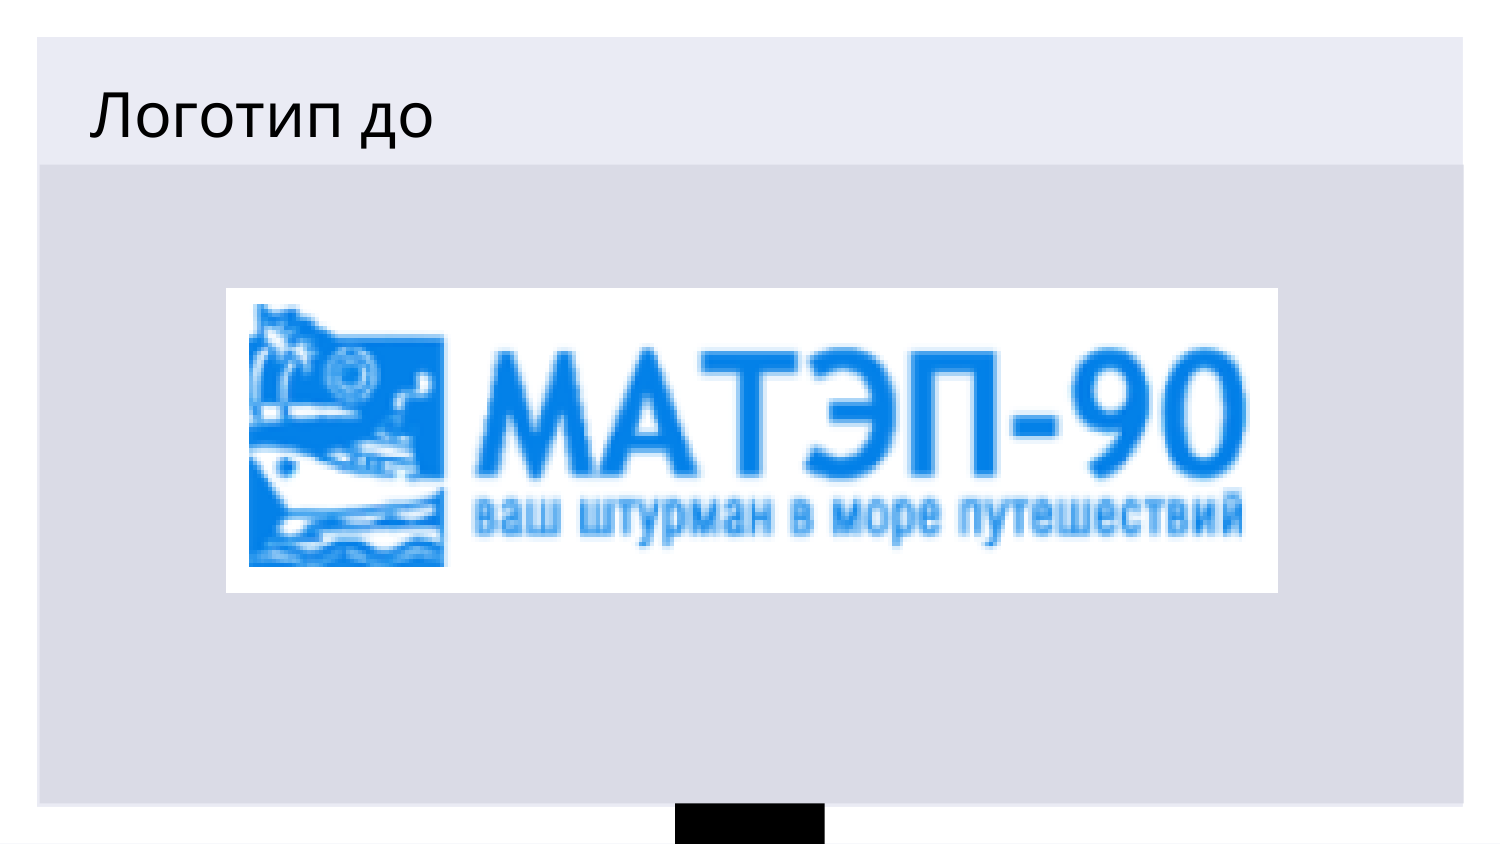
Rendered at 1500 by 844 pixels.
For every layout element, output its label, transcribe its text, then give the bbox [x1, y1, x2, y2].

text_box [39, 164, 1464, 804]
picture [225, 288, 1278, 593]
title Логотип до [75, 50, 918, 164]
